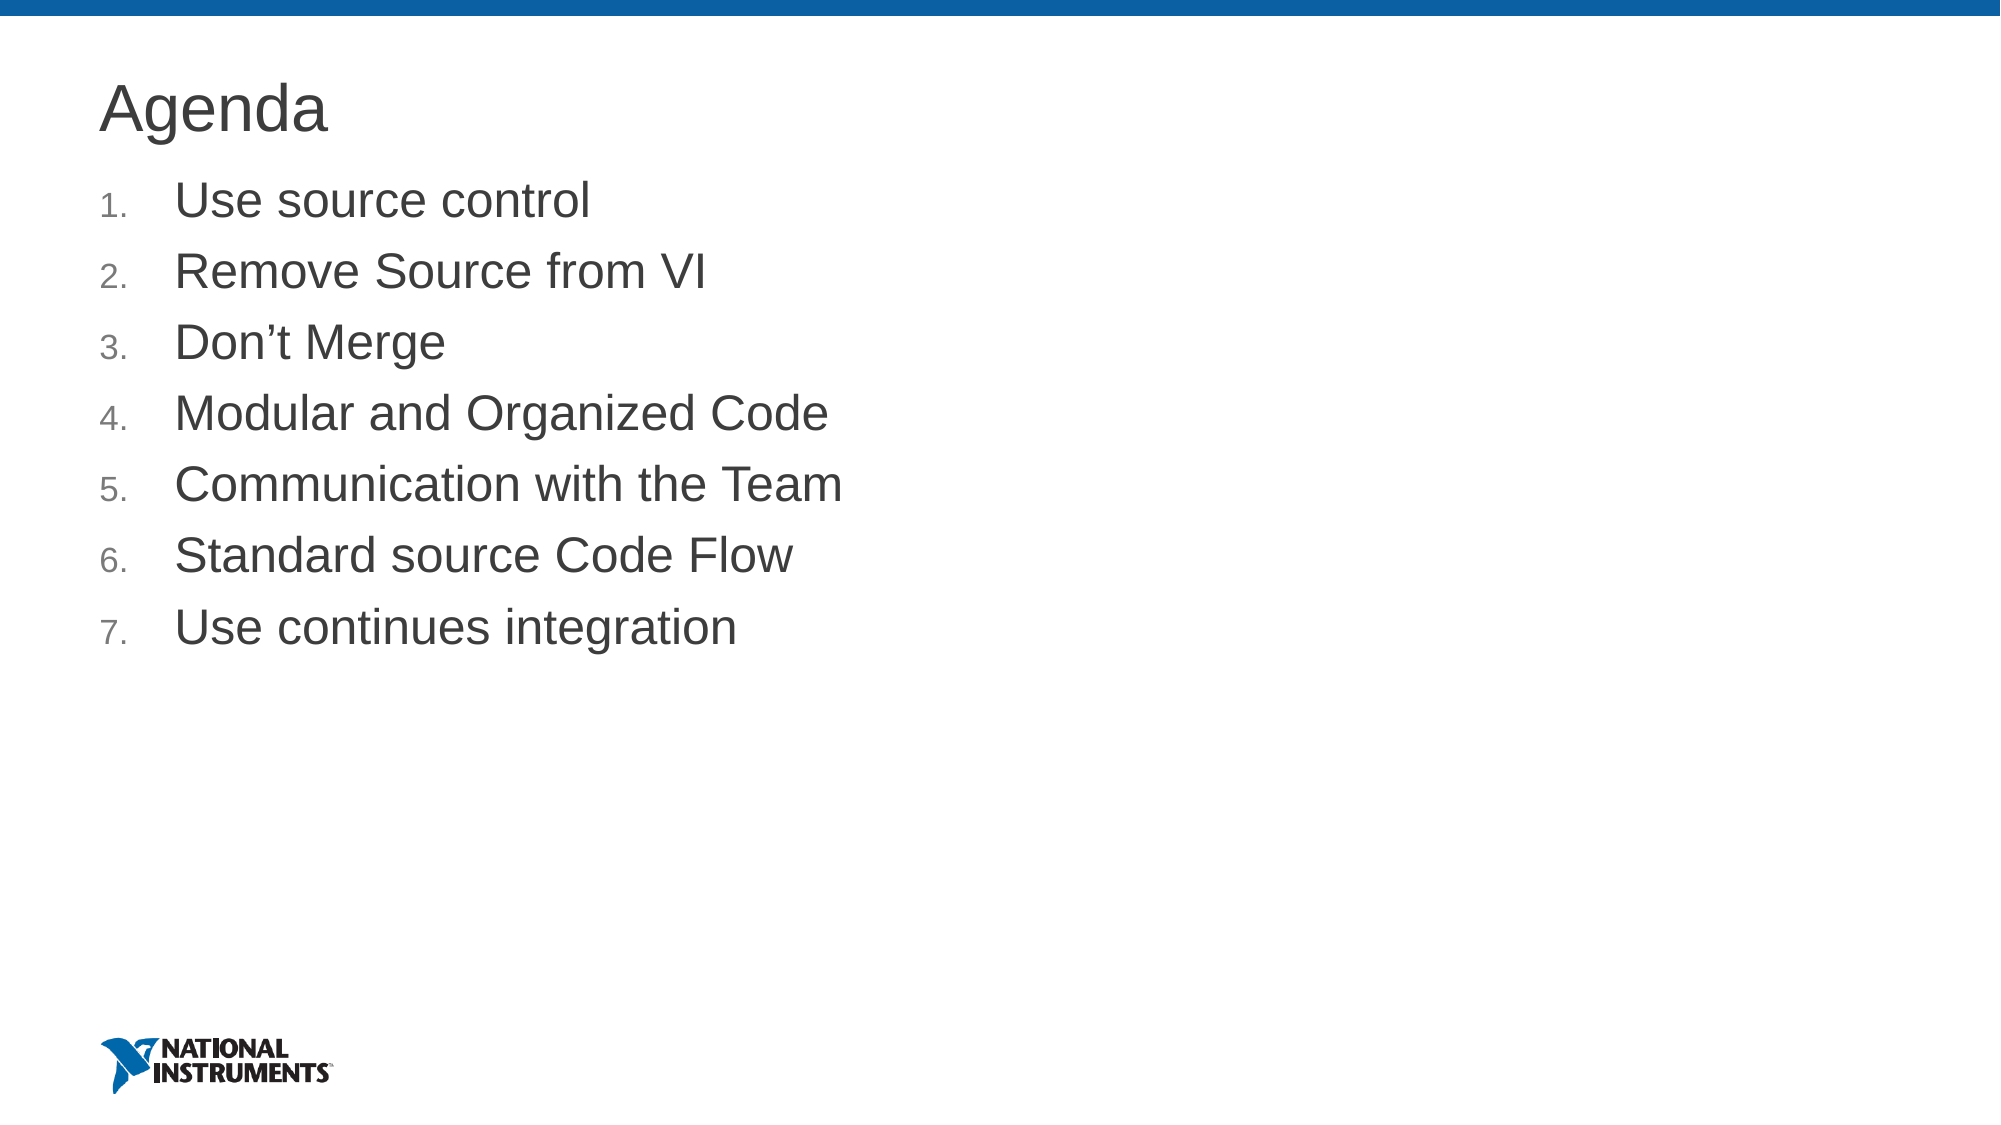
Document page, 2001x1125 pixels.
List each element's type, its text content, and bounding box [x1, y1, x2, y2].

title Agenda [99, 60, 1900, 159]
list Use source control Remove Source from VI Don’t Merge Modular and Organized Code Communication with the Team Standard source Code Flow Use continues integration [99, 159, 1900, 964]
